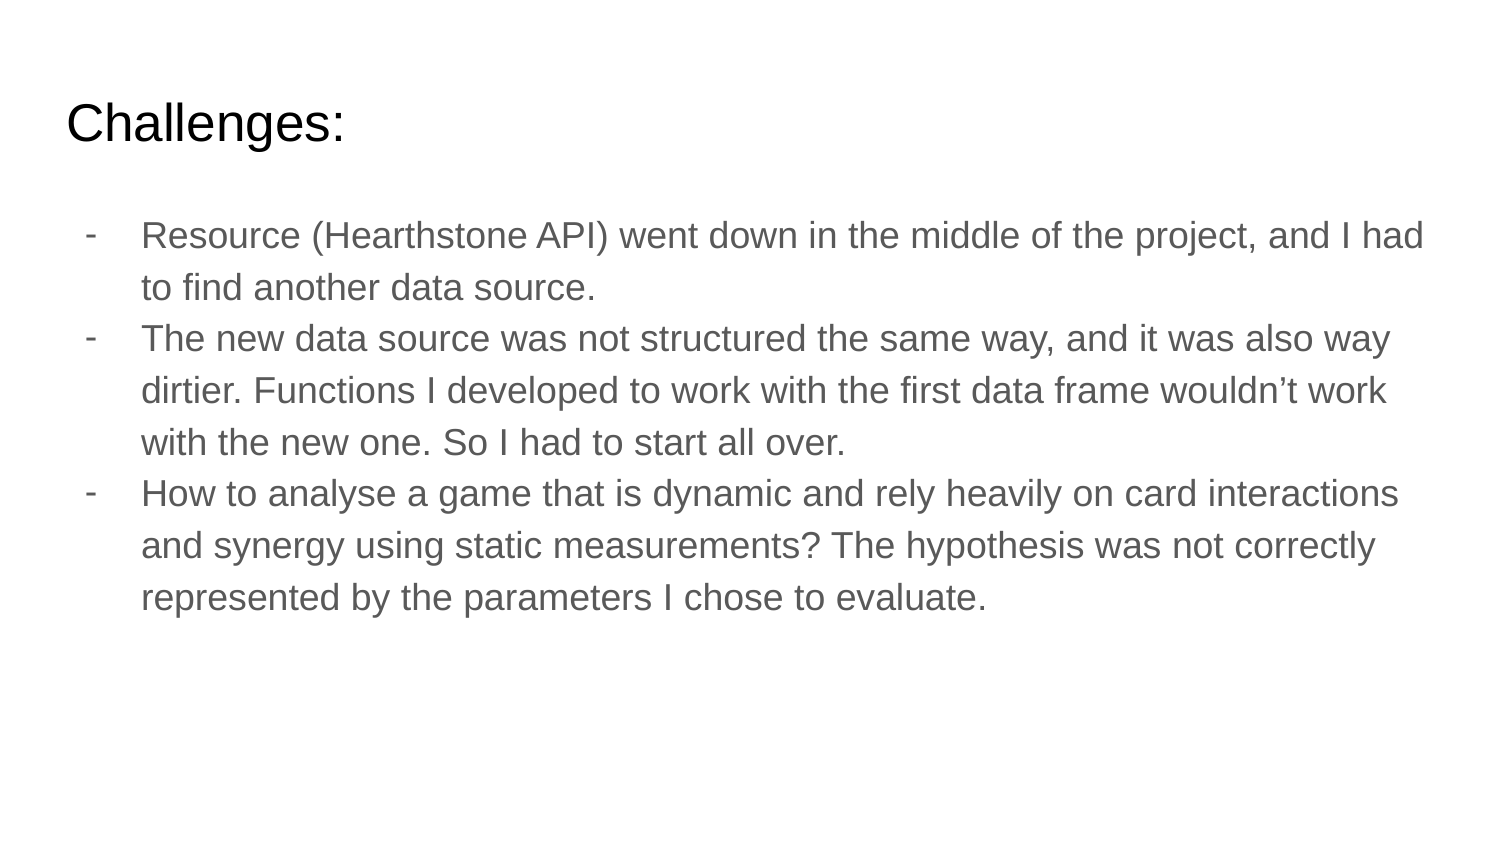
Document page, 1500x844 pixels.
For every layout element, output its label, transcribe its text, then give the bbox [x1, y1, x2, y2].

list Resource (Hearthstone API) went down in the middle of the project, and I had to find another data source. The new data source was not structured the same way, and it was also way dirtier. Functions I developed to work with the first data frame wouldn’t work with the new one. So I had to start all over. How to analyse a game that is dynamic and rely heavily on card interactions and synergy using static measurements? The hypothesis was not correctly represented by the parameters I chose to evaluate. [51, 189, 1449, 750]
title Challenges: [51, 72, 1449, 167]
